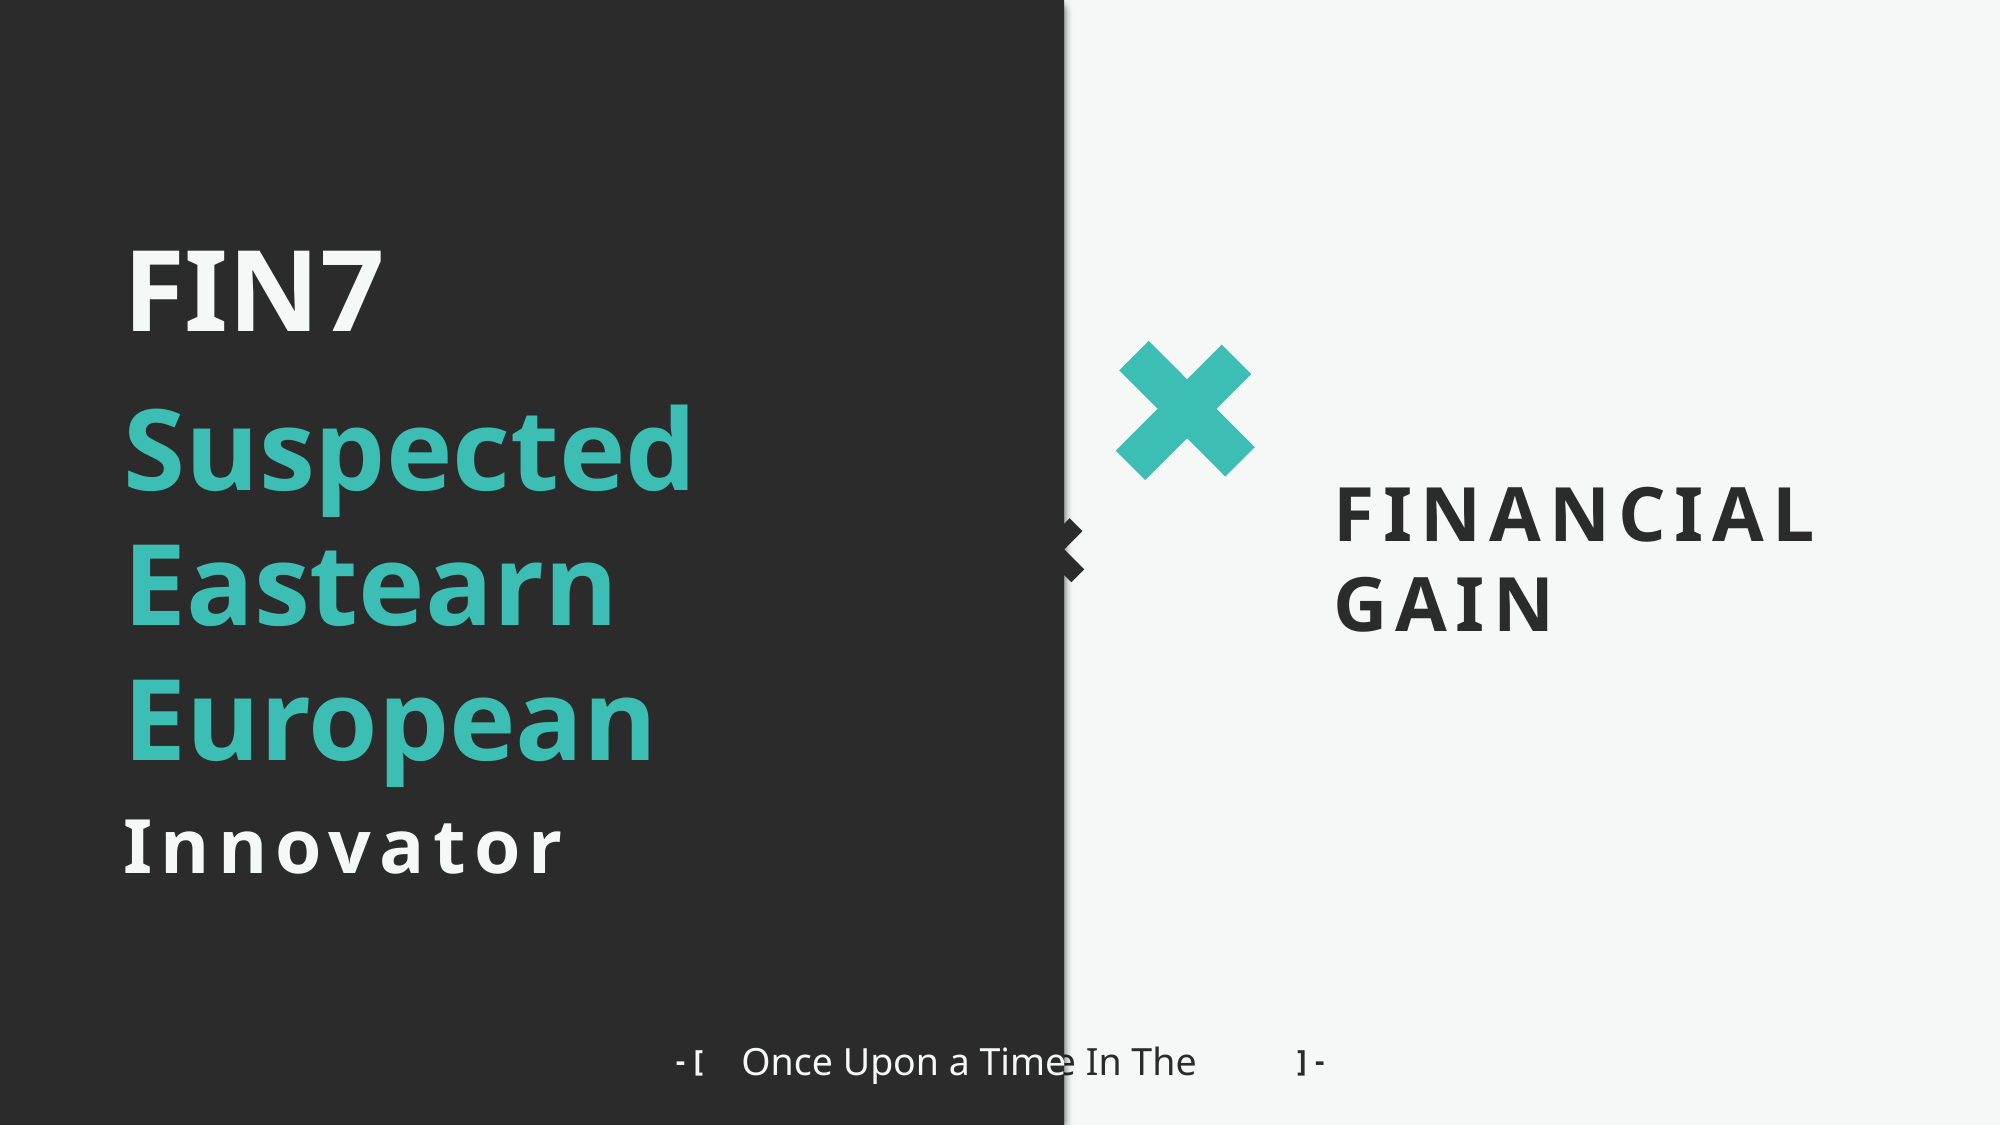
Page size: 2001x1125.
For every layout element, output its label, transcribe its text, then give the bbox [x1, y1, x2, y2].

text_box Innovator [108, 791, 643, 896]
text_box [813, 337, 1264, 788]
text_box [975, 253, 1186, 464]
text_box FIN7 Suspected Eastearn European [108, 211, 772, 791]
text_box [0, 0, 1065, 1125]
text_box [1011, 513, 1088, 589]
text_box FINANCIAL GAIN [1318, 458, 1854, 654]
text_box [639, 1024, 1111, 1086]
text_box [1108, 337, 1259, 488]
text_box Once Upon a Time [726, 1030, 1291, 1091]
